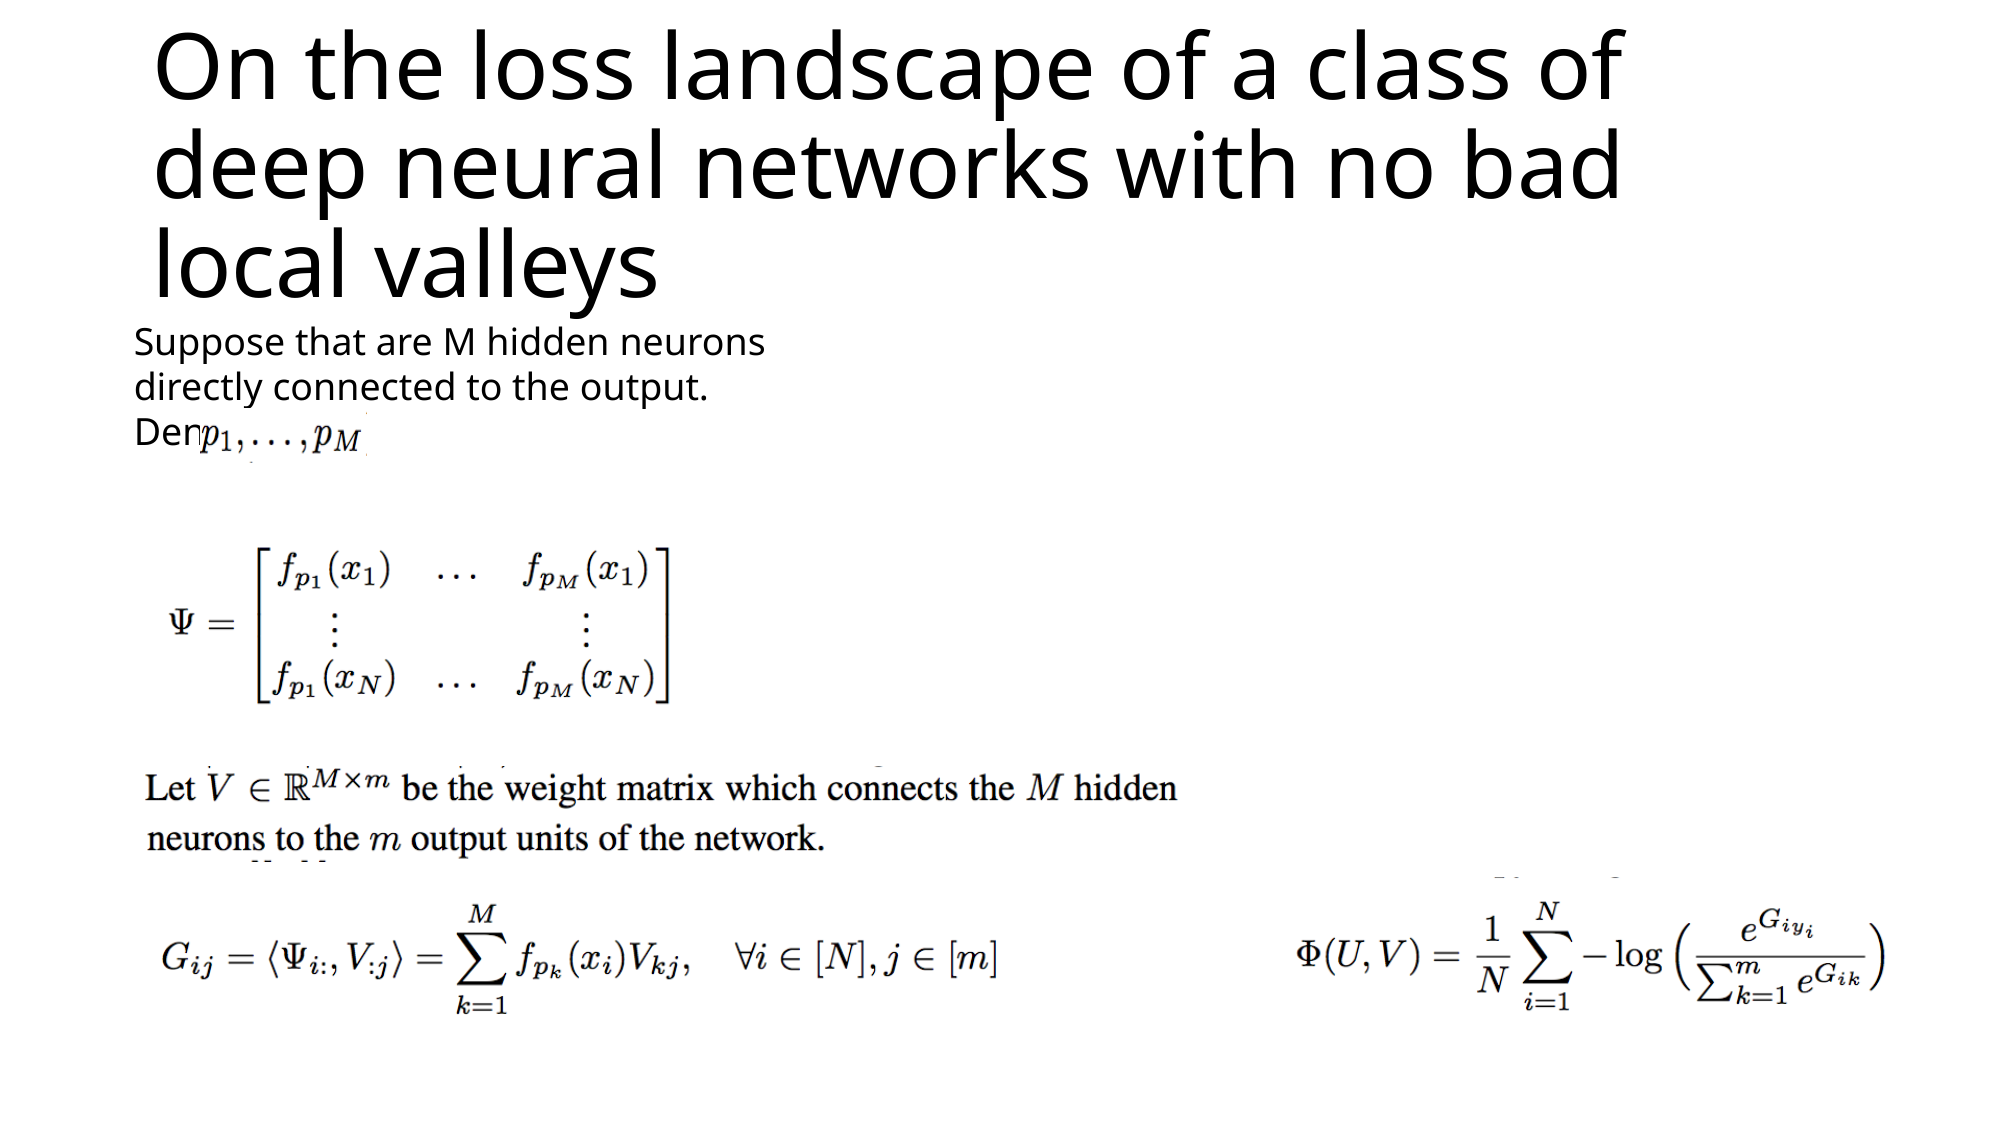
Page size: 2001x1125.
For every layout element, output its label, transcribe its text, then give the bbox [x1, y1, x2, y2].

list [137, 511, 732, 718]
picture [137, 887, 1021, 1016]
picture [144, 817, 834, 862]
picture [199, 408, 367, 463]
title On the loss landscape of a class of deep neural networks with no bad local valleys [137, 59, 1863, 278]
text_box Suppose that are M hidden neurons directly connected to the output. Denoted as [119, 310, 834, 461]
picture [137, 766, 1190, 813]
picture [1264, 877, 1949, 1026]
